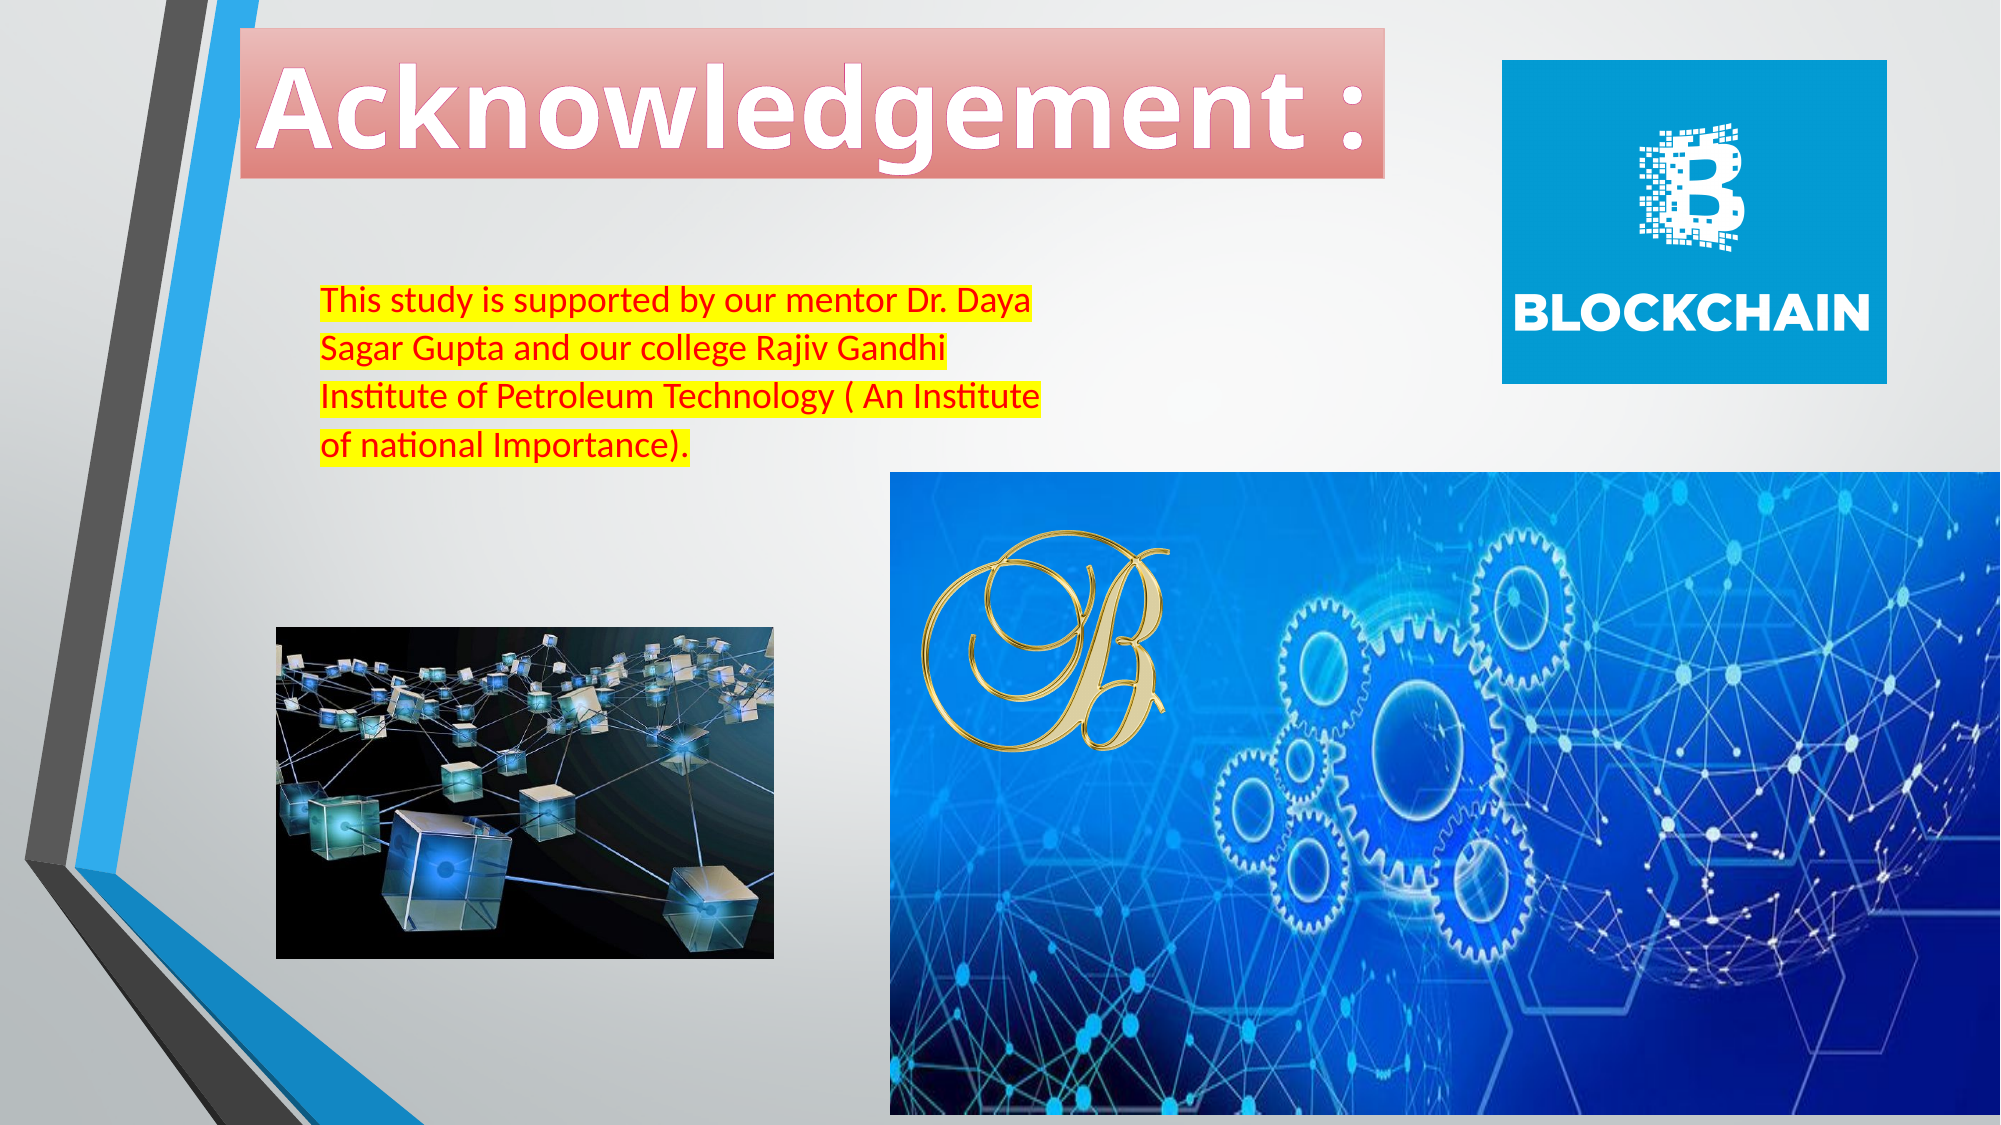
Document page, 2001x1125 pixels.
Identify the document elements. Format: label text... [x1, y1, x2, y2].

picture [1516, 295, 1547, 330]
text_box Acknowledgement : [240, 28, 1385, 179]
picture [1774, 294, 1812, 330]
picture [1727, 136, 1737, 141]
picture [1625, 294, 1658, 331]
picture [1698, 294, 1730, 331]
picture [1553, 295, 1580, 330]
picture [1647, 170, 1664, 205]
picture [1727, 234, 1737, 239]
picture [275, 627, 775, 959]
picture [889, 471, 2000, 1115]
picture [1737, 295, 1769, 330]
picture [1835, 295, 1868, 330]
picture [1647, 125, 1744, 250]
picture [1664, 295, 1695, 330]
picture [1818, 295, 1827, 330]
text_box This study is supported by our mentor Dr. Daya Sagar Gupta and our college Rajiv Gandhi Institute of Petroleum Technology ( An Institute of national Importance). [305, 264, 1089, 472]
picture [1581, 294, 1619, 331]
